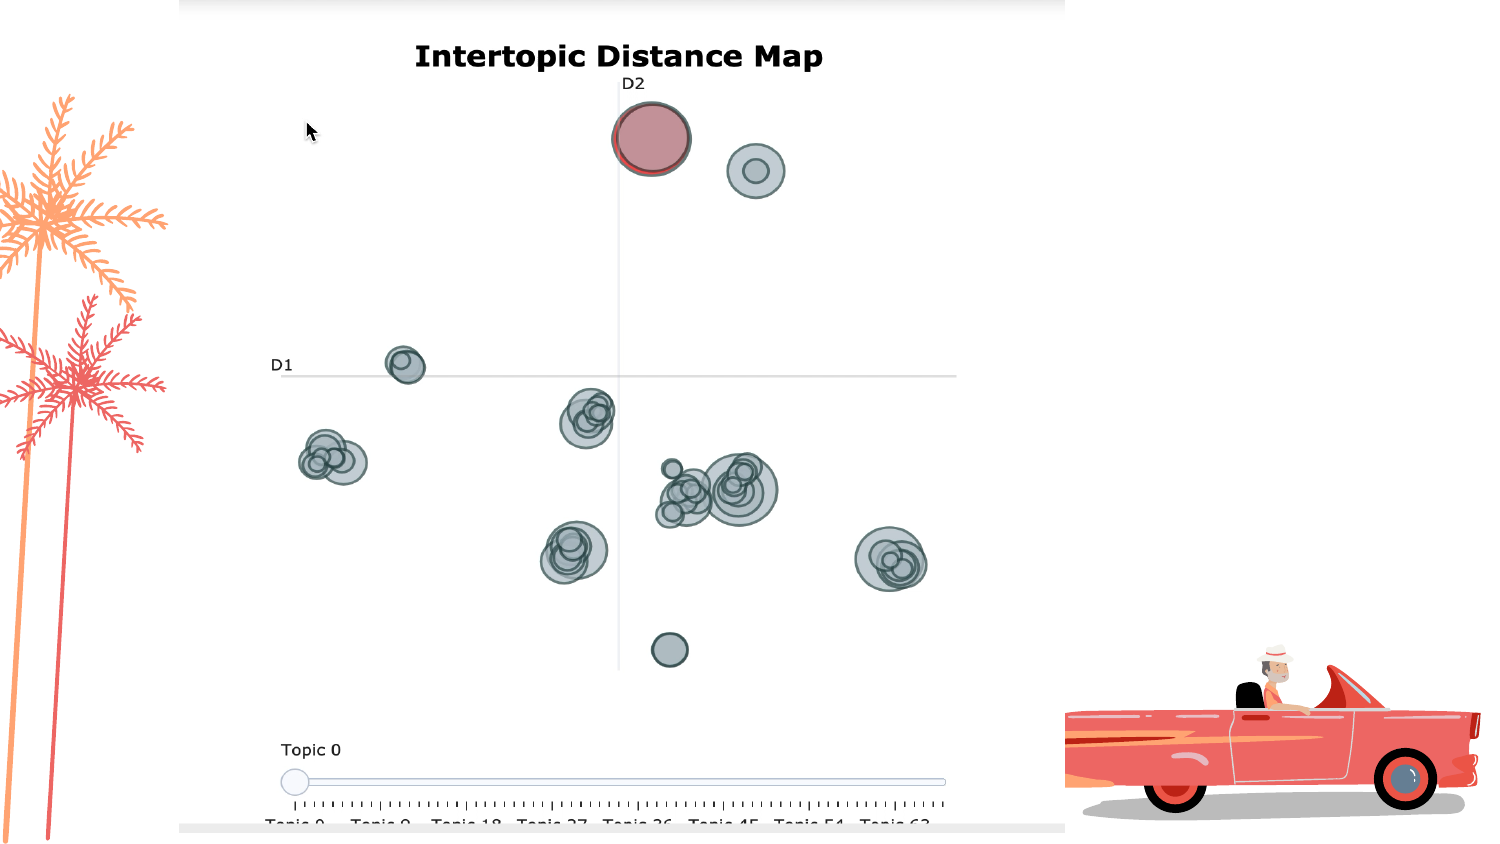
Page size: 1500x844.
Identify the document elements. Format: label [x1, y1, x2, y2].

text_box [26, 395, 34, 429]
text_box [2, 443, 32, 844]
text_box [178, 0, 1066, 834]
text_box [1070, 644, 1481, 821]
text_box [29, 358, 36, 380]
text_box [0, 293, 167, 841]
text_box [0, 93, 169, 356]
